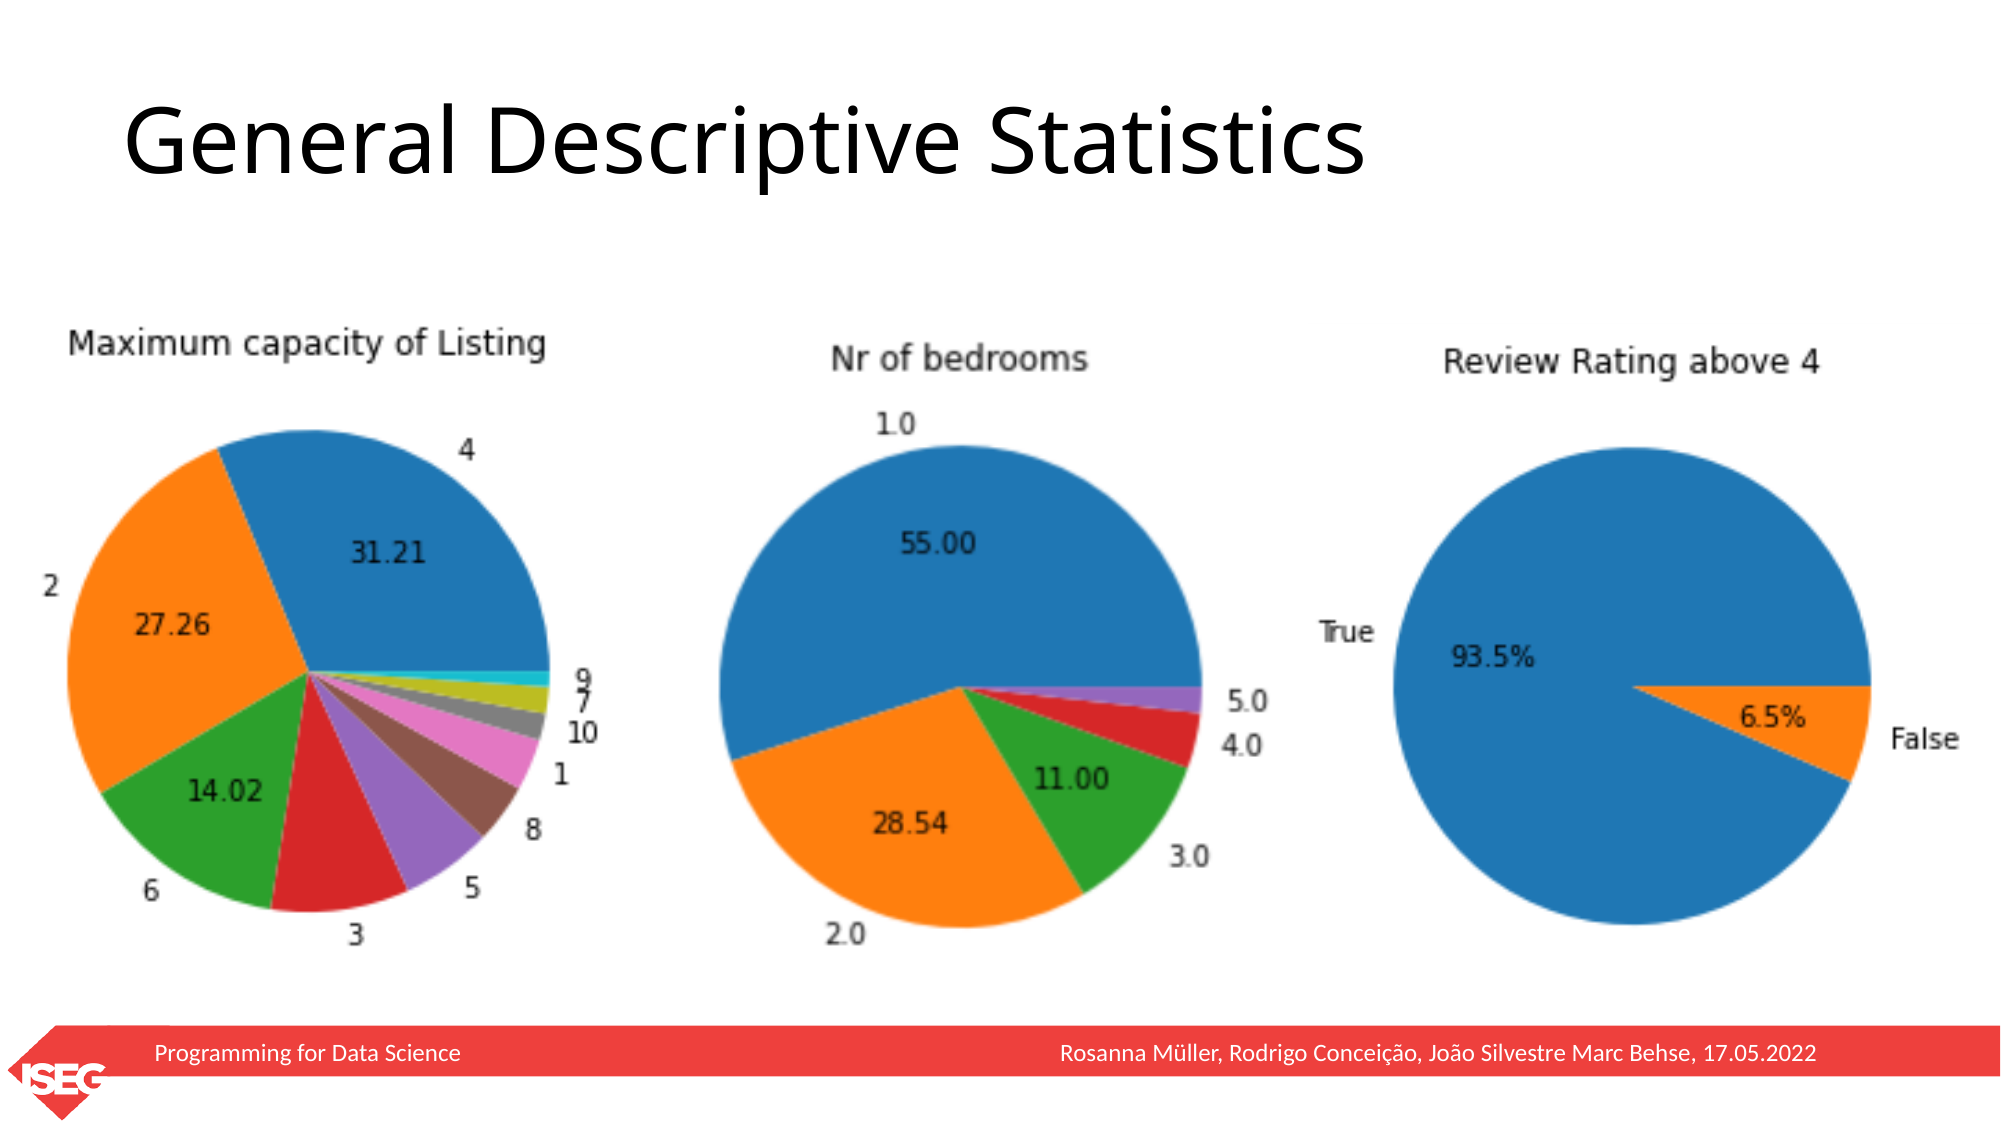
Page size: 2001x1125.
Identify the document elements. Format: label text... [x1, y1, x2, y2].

picture [2, 1005, 130, 1124]
picture [0, 322, 620, 957]
title General Descriptive Statistics [107, 34, 1876, 253]
picture [646, 322, 1990, 988]
